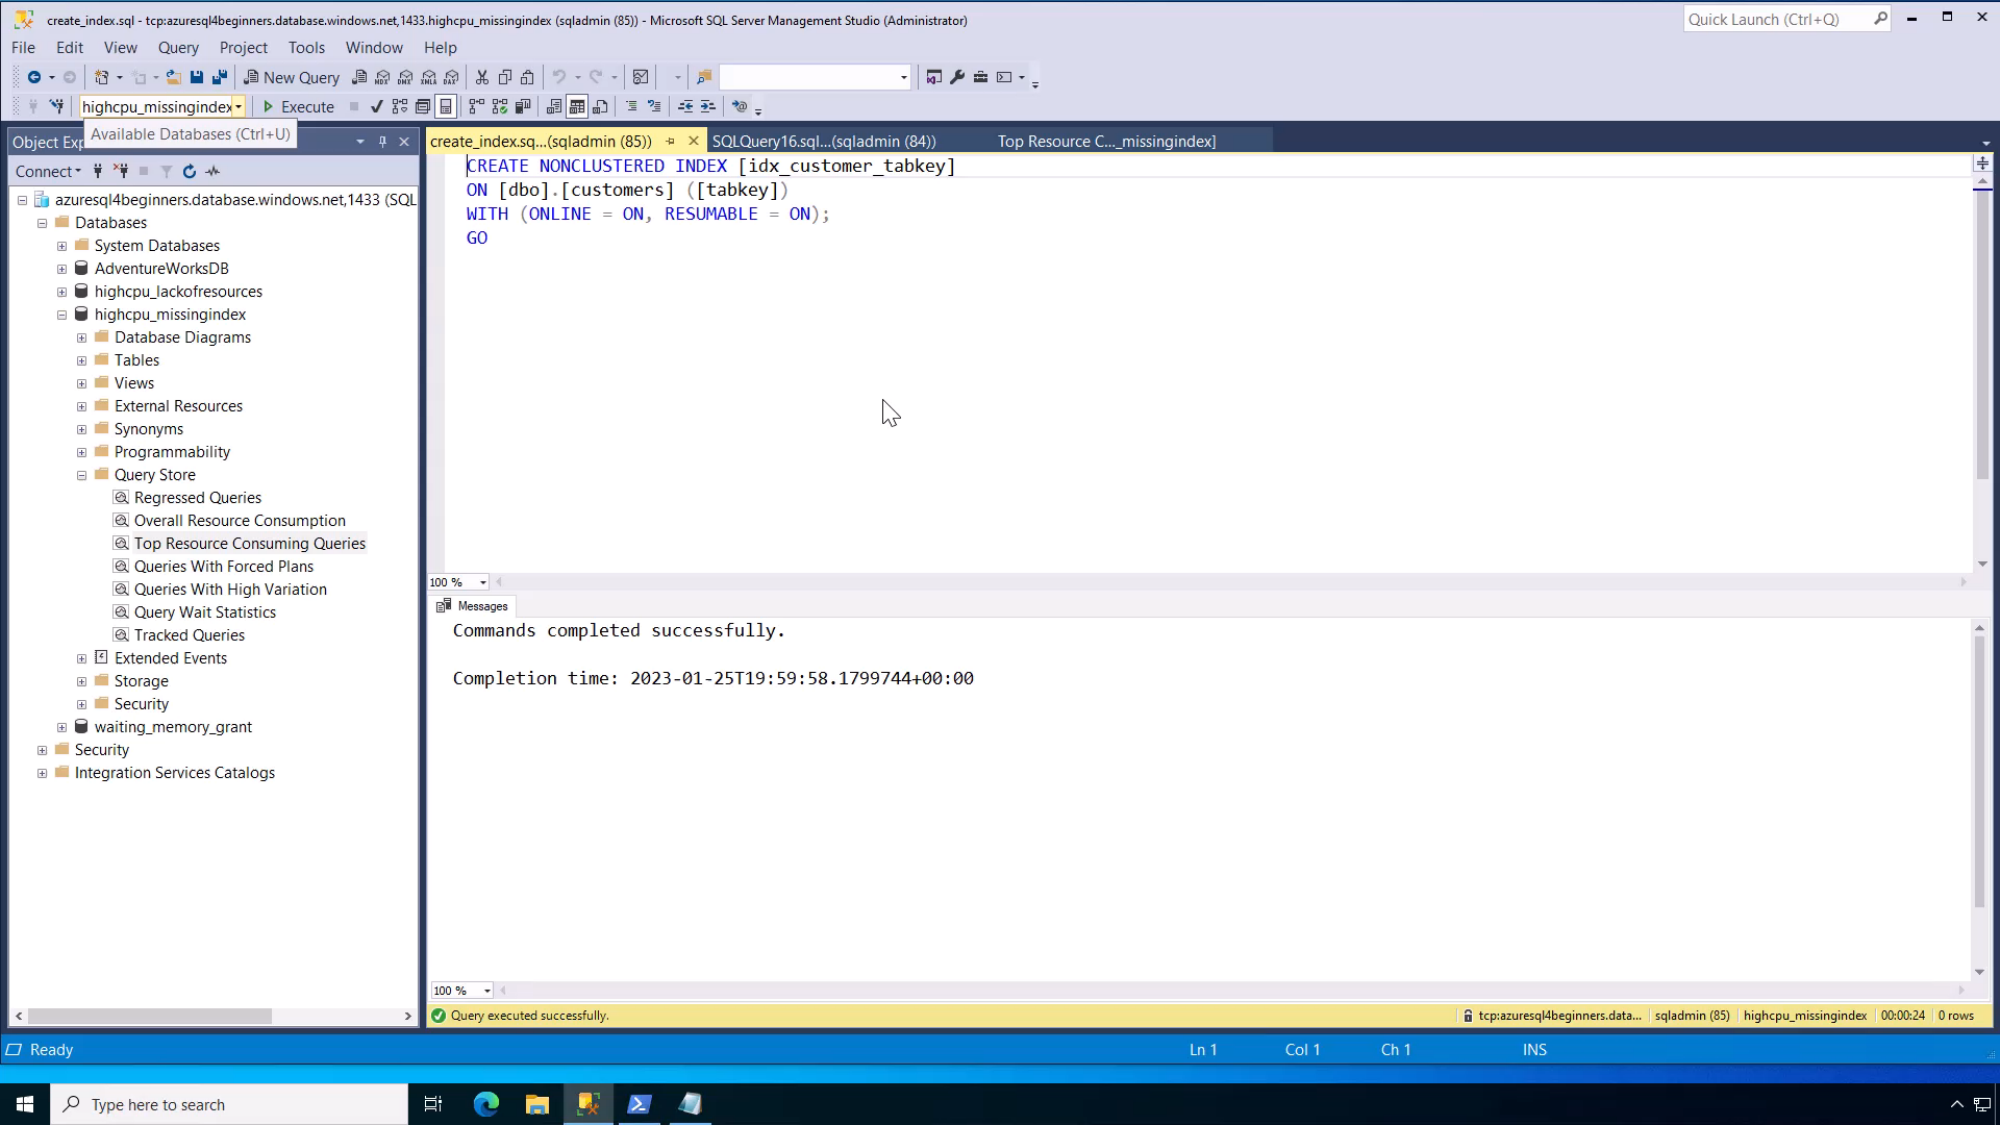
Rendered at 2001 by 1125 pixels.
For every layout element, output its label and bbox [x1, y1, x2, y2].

text_box [0, 0, 2000, 1125]
